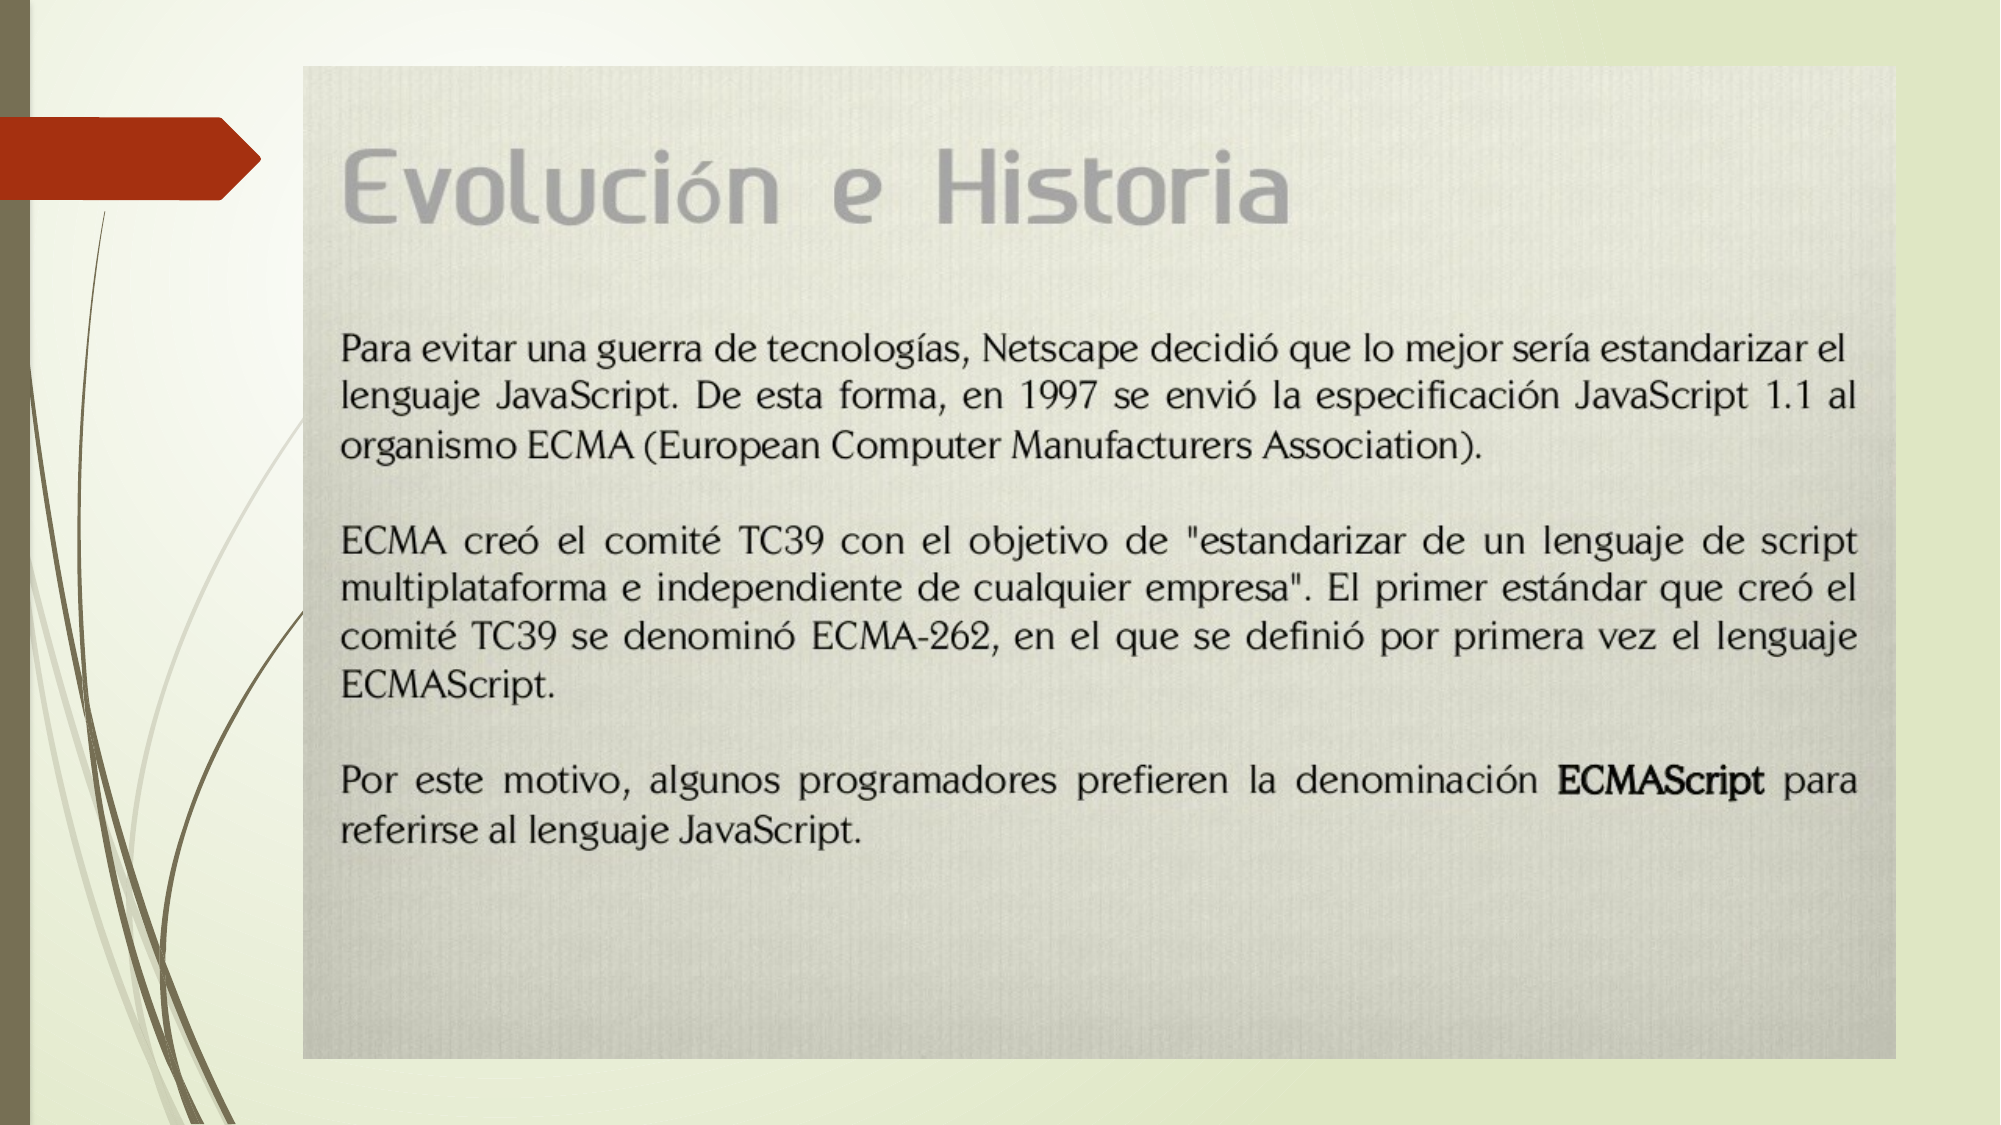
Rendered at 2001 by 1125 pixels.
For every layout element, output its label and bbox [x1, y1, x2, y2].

picture [302, 66, 1896, 1059]
